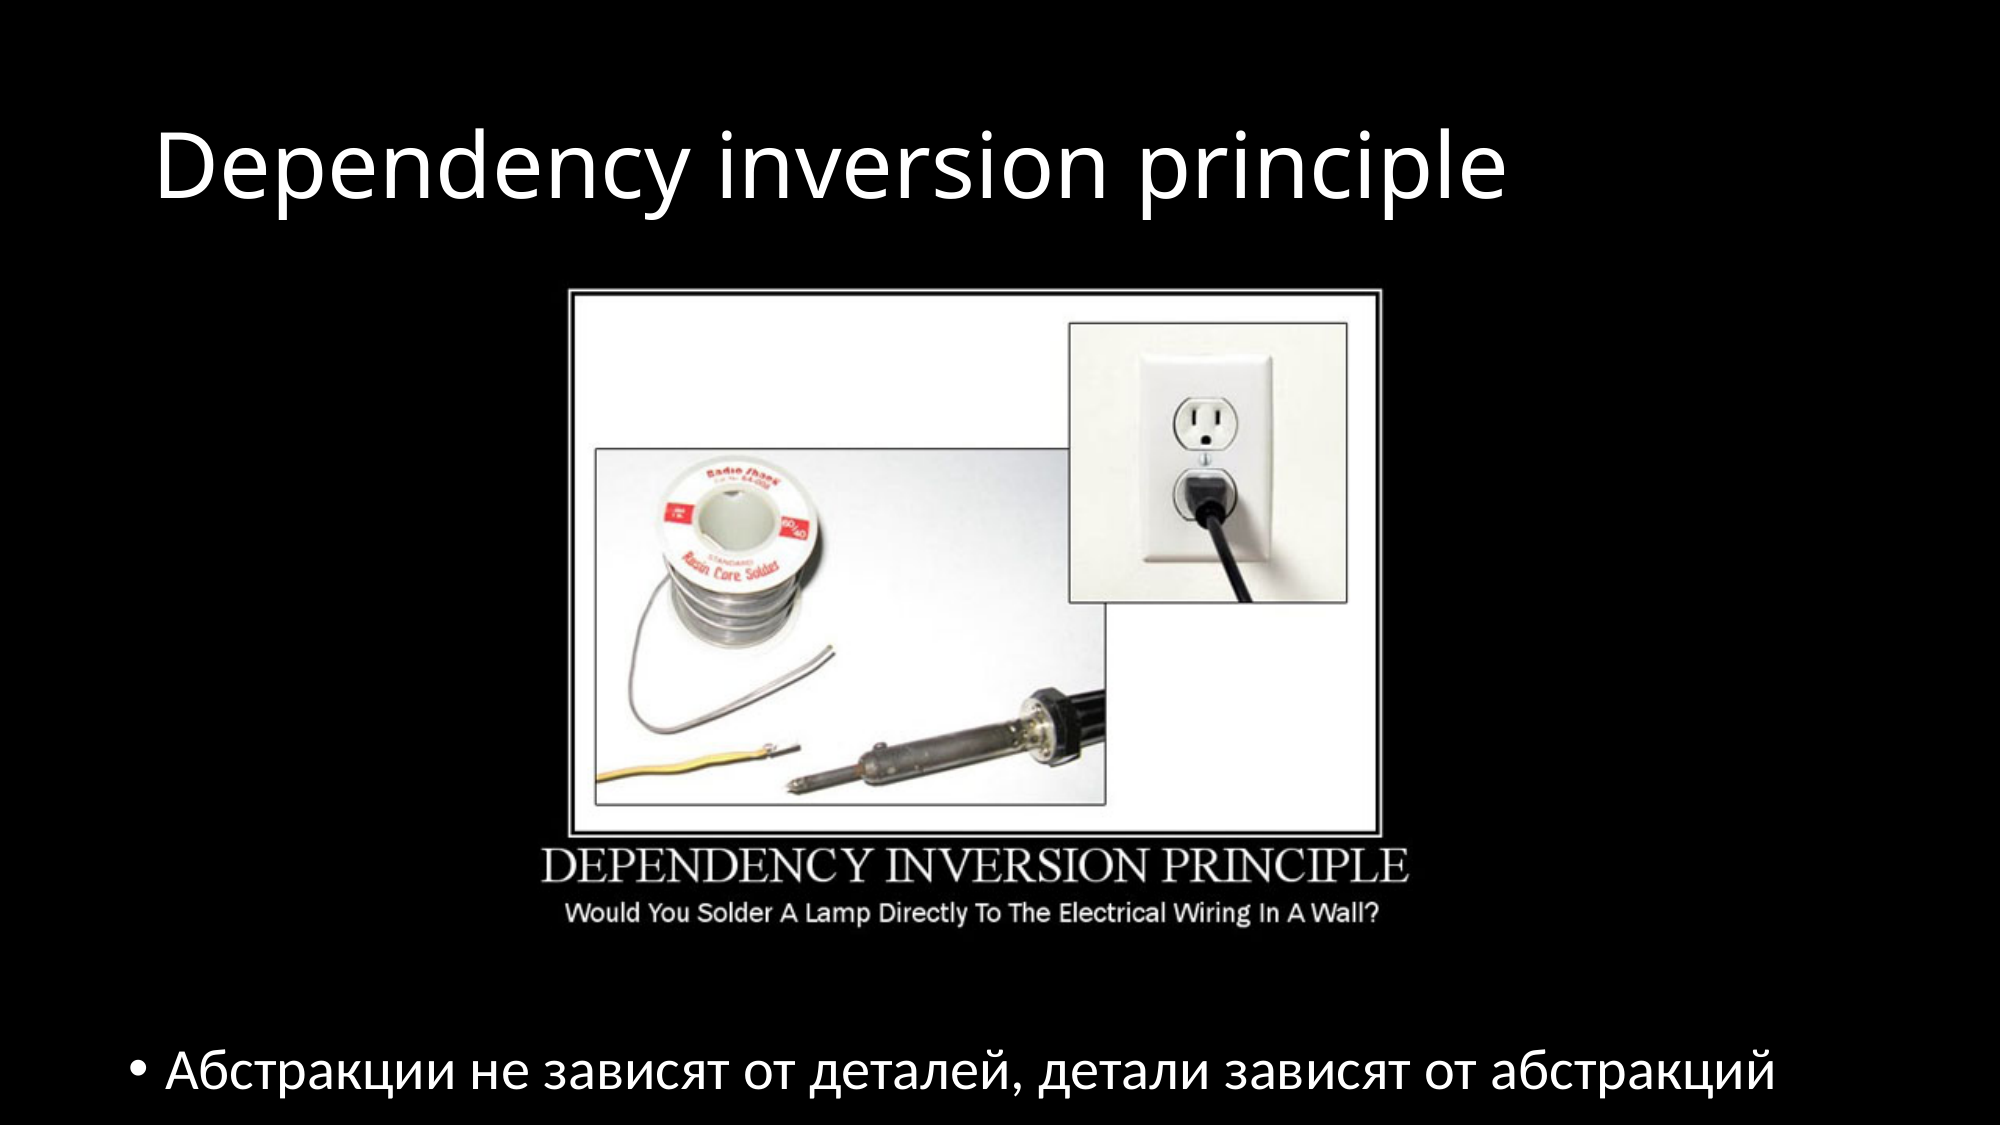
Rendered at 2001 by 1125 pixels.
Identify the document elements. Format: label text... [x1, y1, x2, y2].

title Dependency inversion principle [137, 59, 1863, 278]
list Абстракции не зависят от деталей, детали зависят от абстракций [113, 1031, 1838, 1125]
picture [475, 229, 1476, 1032]
